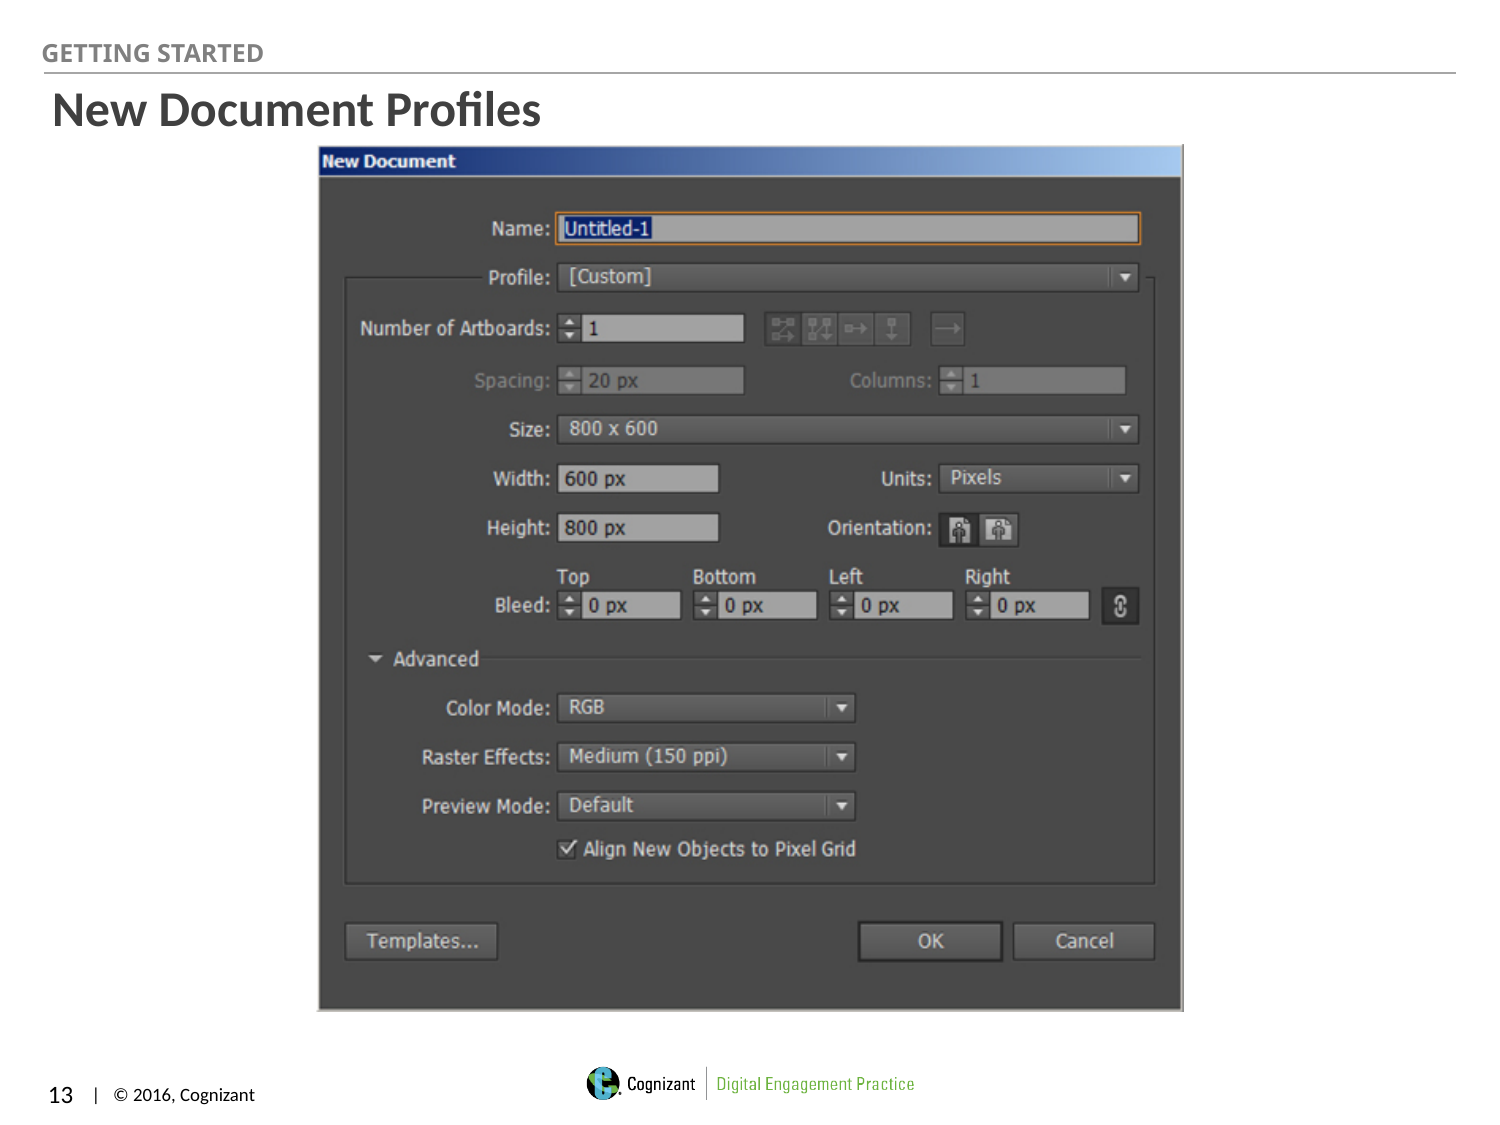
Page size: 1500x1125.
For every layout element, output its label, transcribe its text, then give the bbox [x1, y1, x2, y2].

picture [576, 1056, 924, 1110]
text_box New Document Profiles [37, 78, 1445, 145]
picture [316, 144, 1184, 1012]
